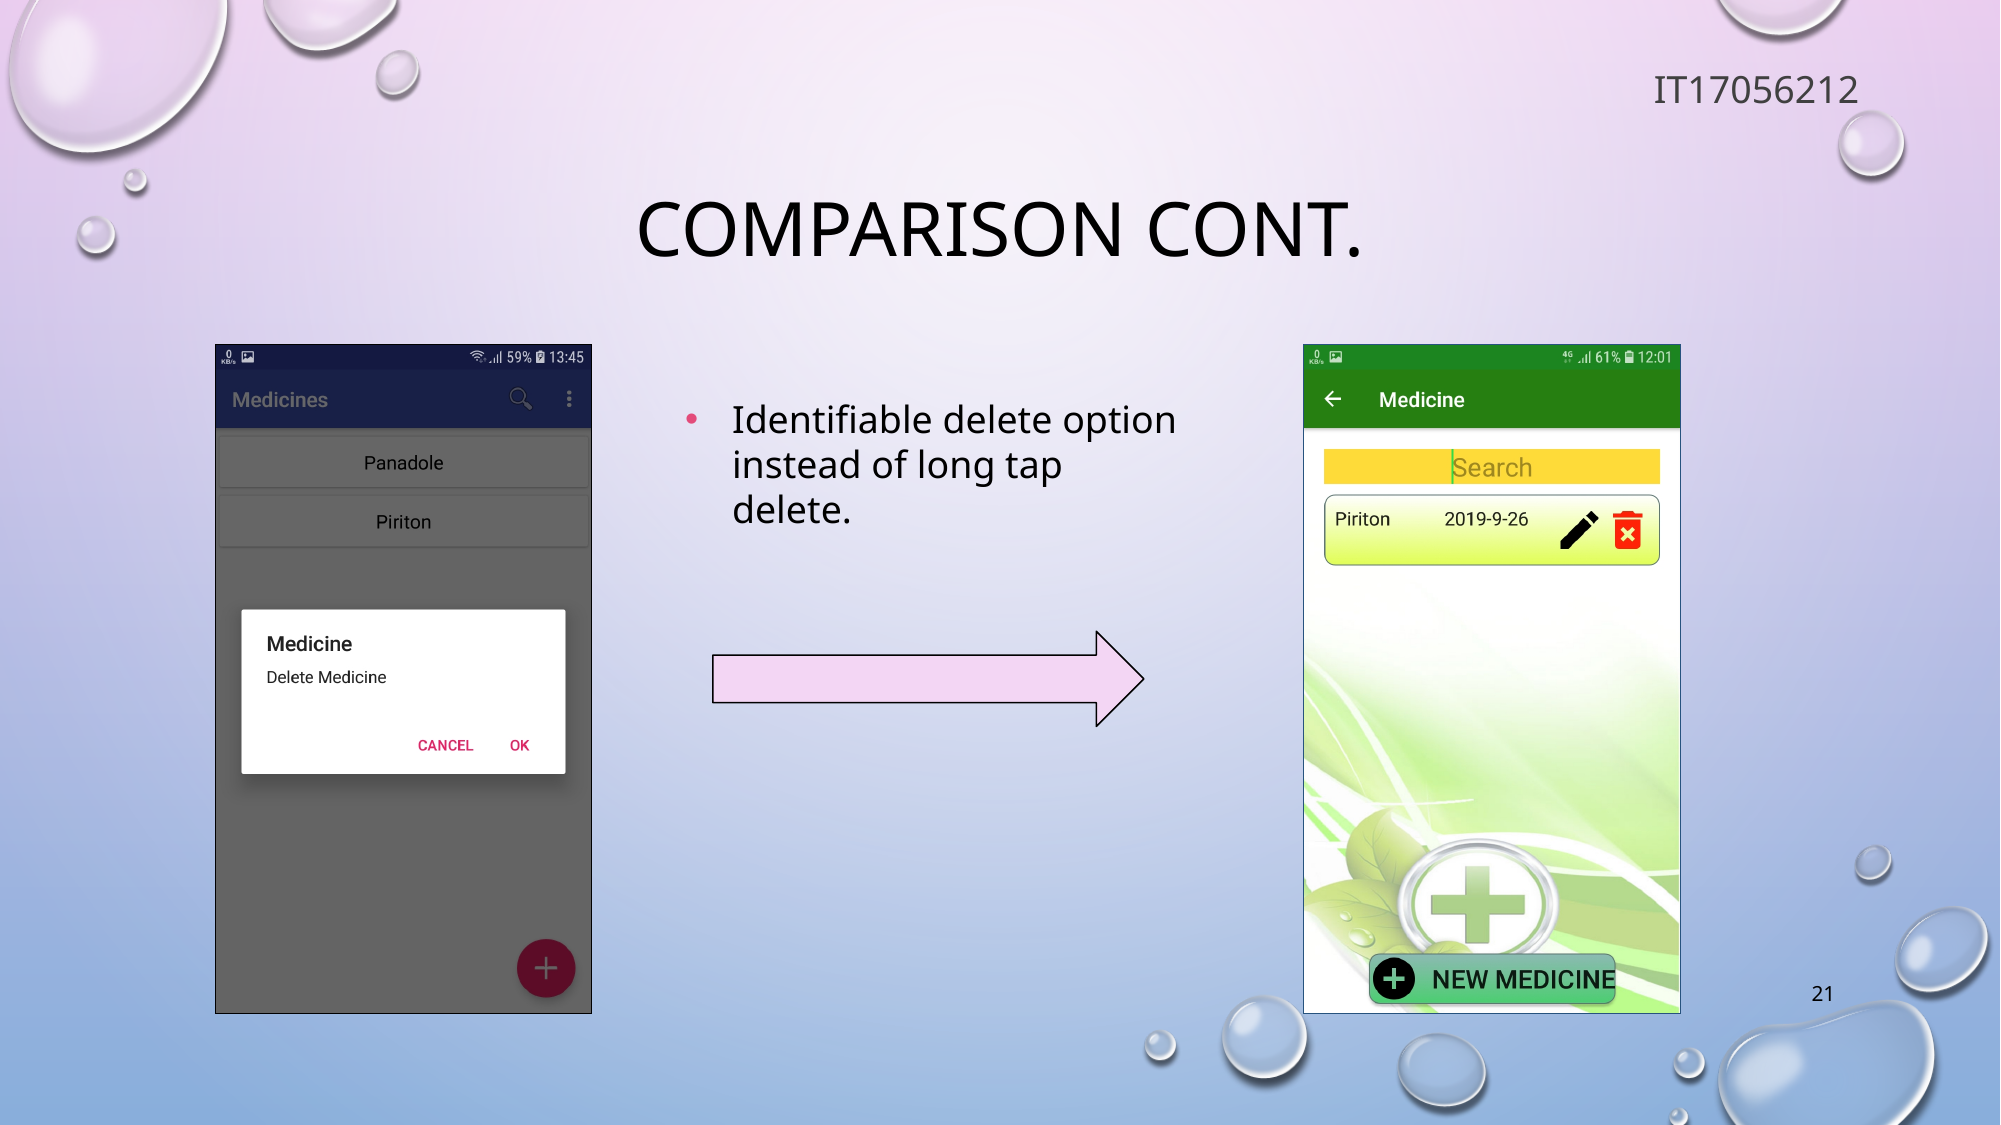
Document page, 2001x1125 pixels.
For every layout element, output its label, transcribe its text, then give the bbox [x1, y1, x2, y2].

text_box IT17056212 [1639, 59, 1884, 119]
title Comparison cont. [149, 101, 1851, 364]
text_box Identifiable delete option instead of long tap delete. [670, 388, 1207, 584]
slide_number 21 [1724, 965, 1851, 1025]
picture [0, 0, 2000, 1125]
text_box [712, 630, 1145, 728]
